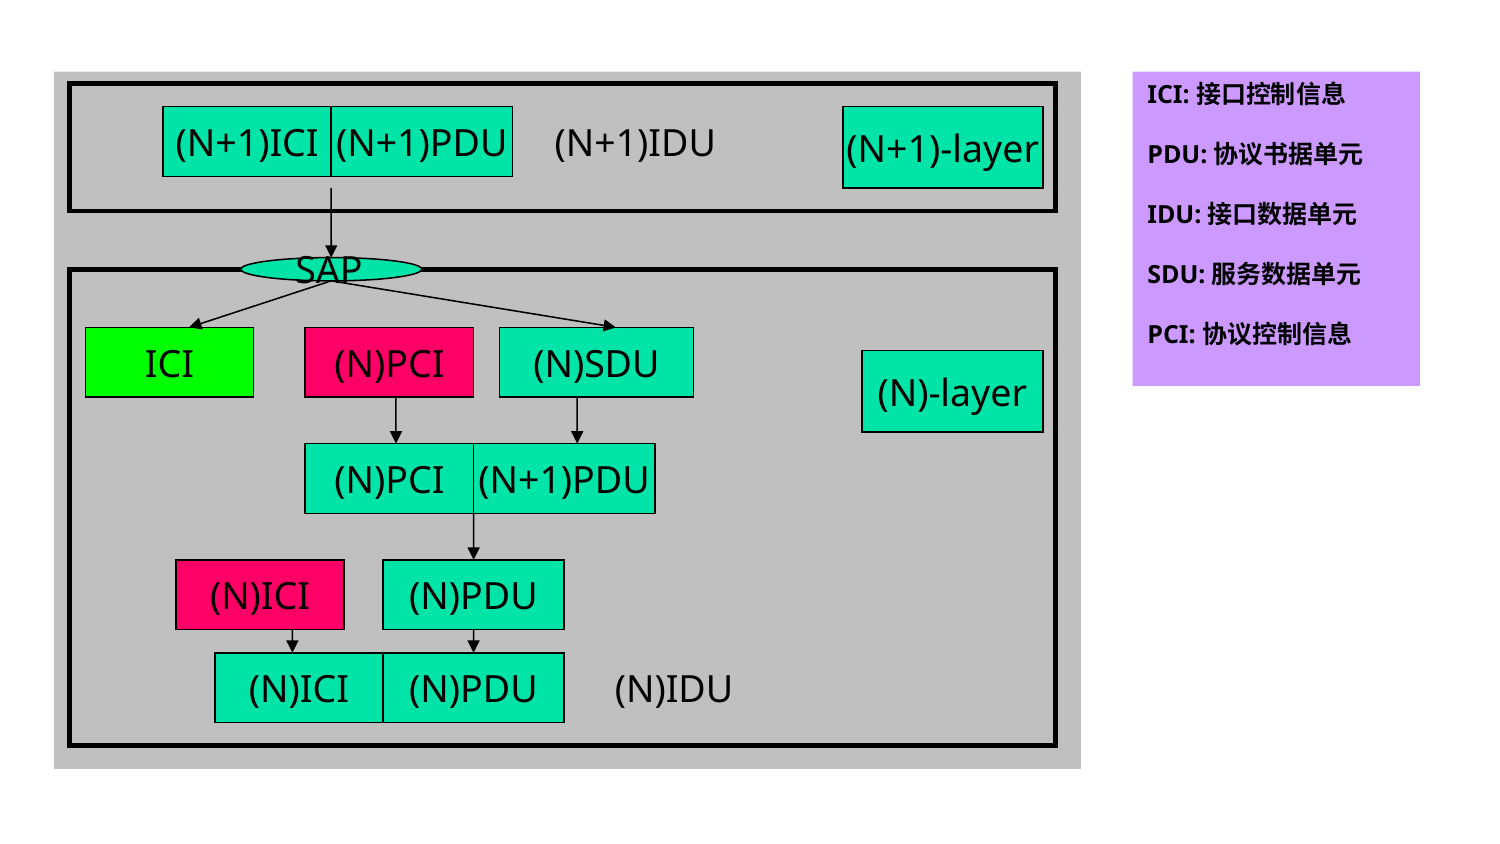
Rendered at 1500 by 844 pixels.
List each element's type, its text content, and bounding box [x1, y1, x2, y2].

text_box ICI:接口控制信息 PDU:协议书据单元 IDU:接口数据单元 SDU:服务数据单元 PCI:协议控制信息 [1132, 71, 1420, 386]
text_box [53, 71, 1081, 769]
